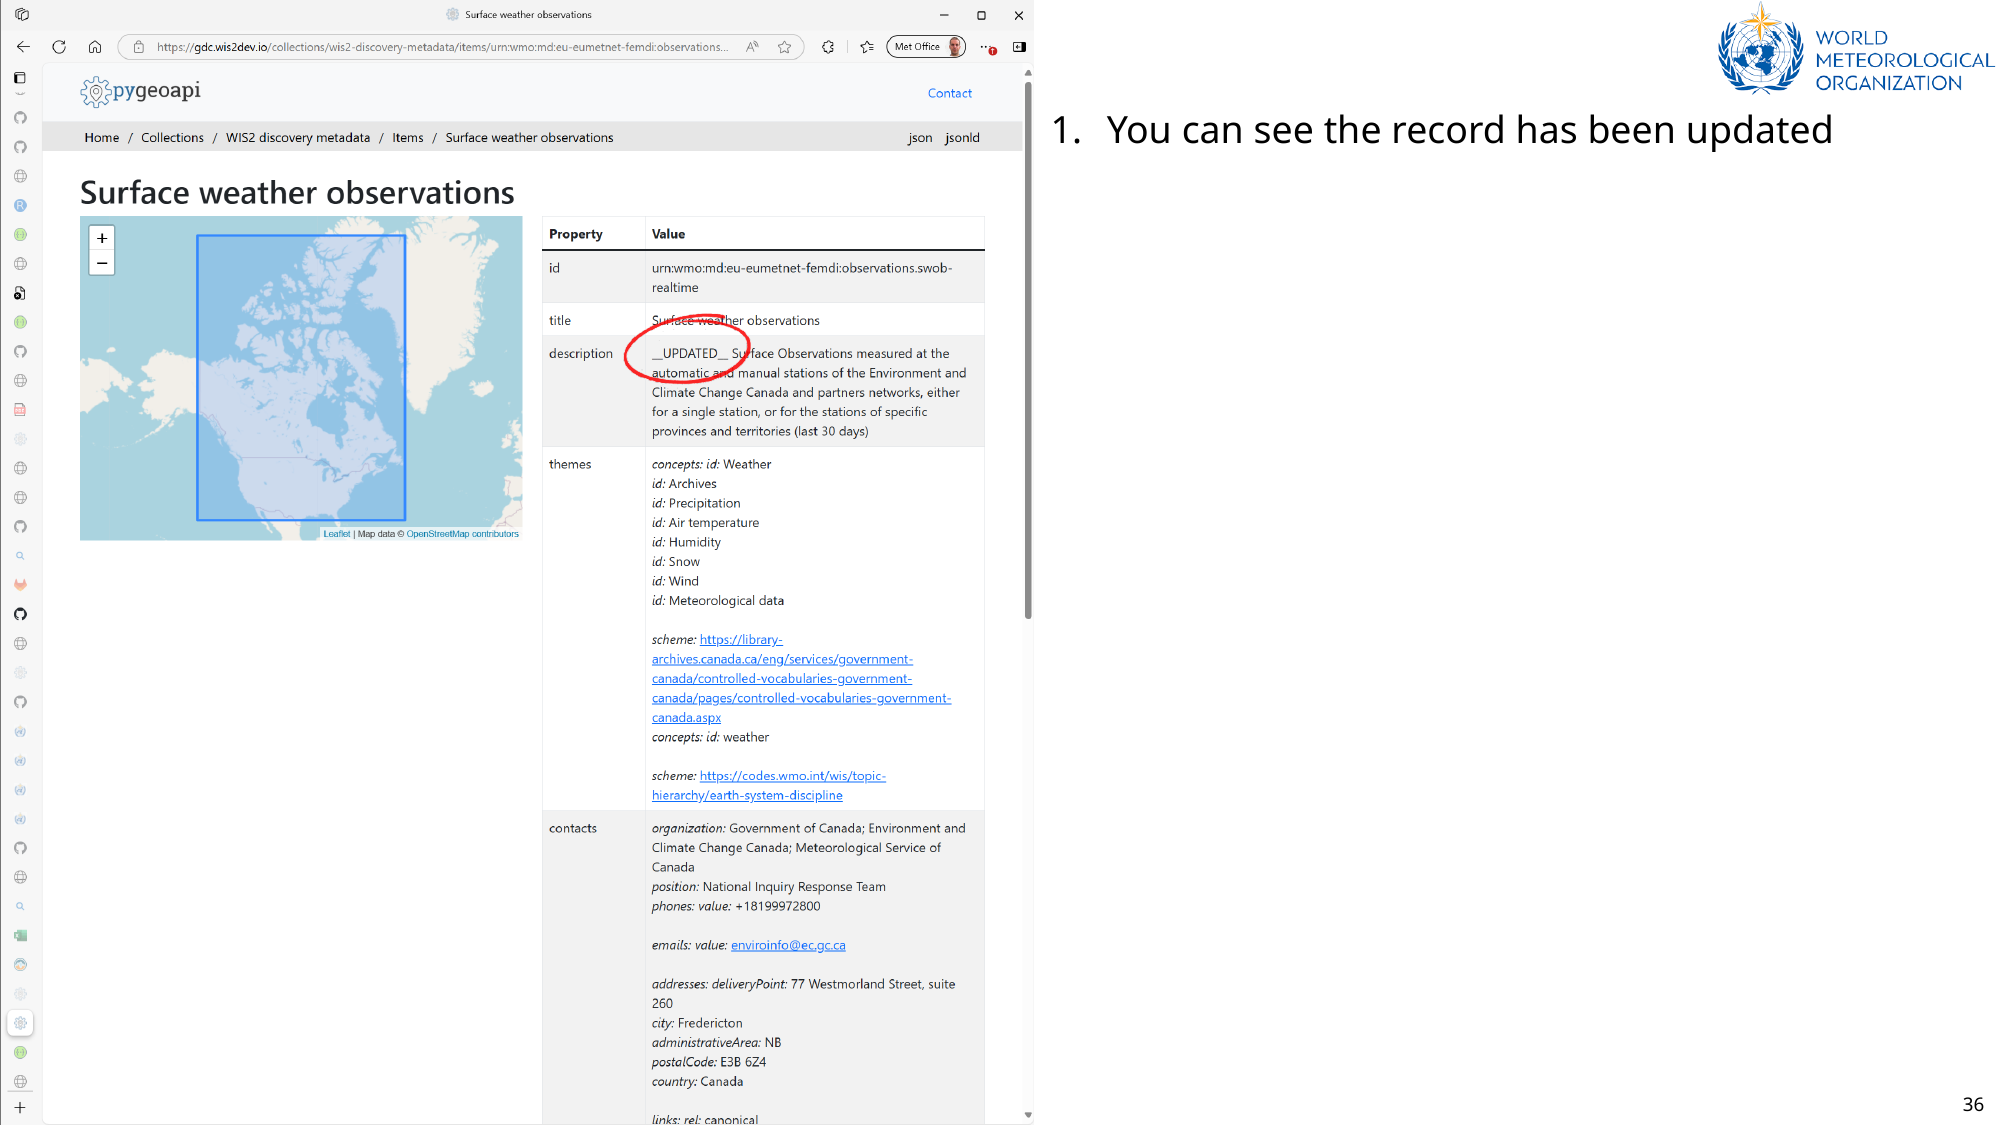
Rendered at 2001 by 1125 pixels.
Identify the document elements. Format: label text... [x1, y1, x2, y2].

text_box You can see the record has been updated [1035, 99, 1997, 159]
picture [1713, 0, 2000, 97]
picture [0, 0, 1034, 1125]
text_box 36 [1549, 1085, 2000, 1125]
